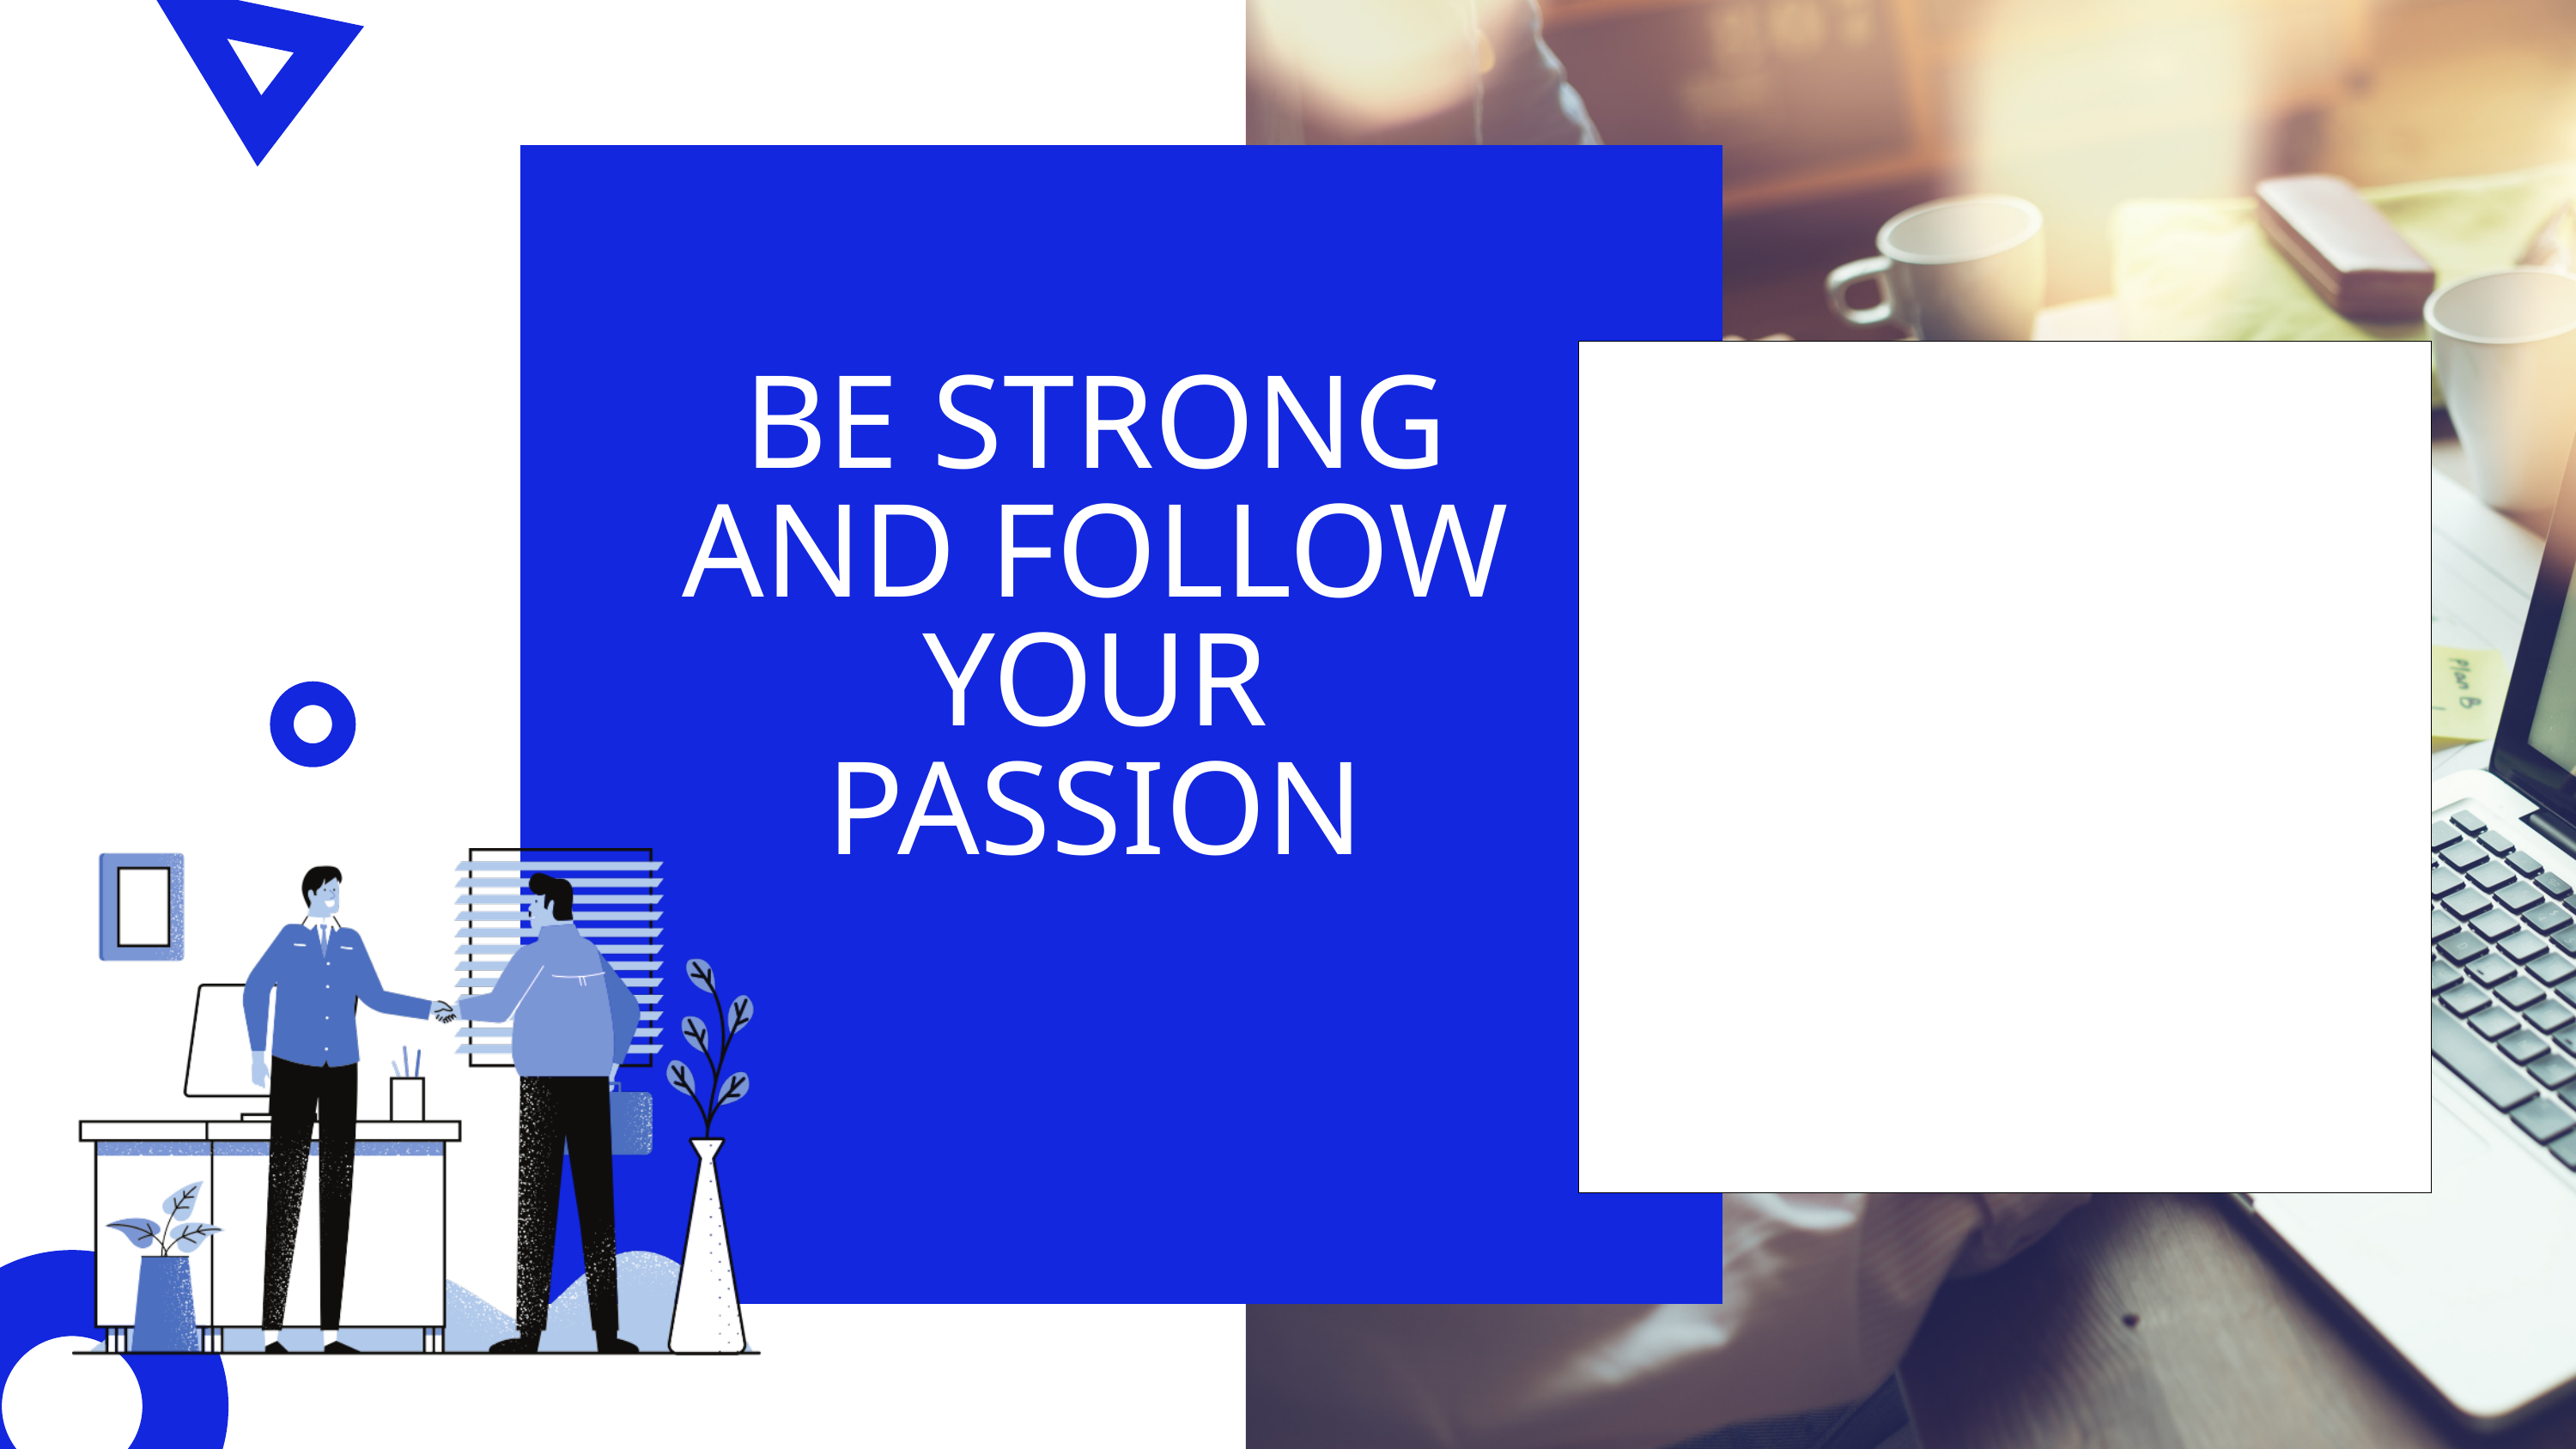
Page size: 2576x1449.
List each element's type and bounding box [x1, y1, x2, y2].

text_box [0, 1249, 229, 1449]
text_box [270, 681, 356, 767]
picture [1245, 0, 2576, 1449]
text_box [519, 144, 1723, 1304]
text_box [1578, 341, 2432, 1194]
picture [71, 848, 765, 1356]
text_box [172, 0, 368, 158]
